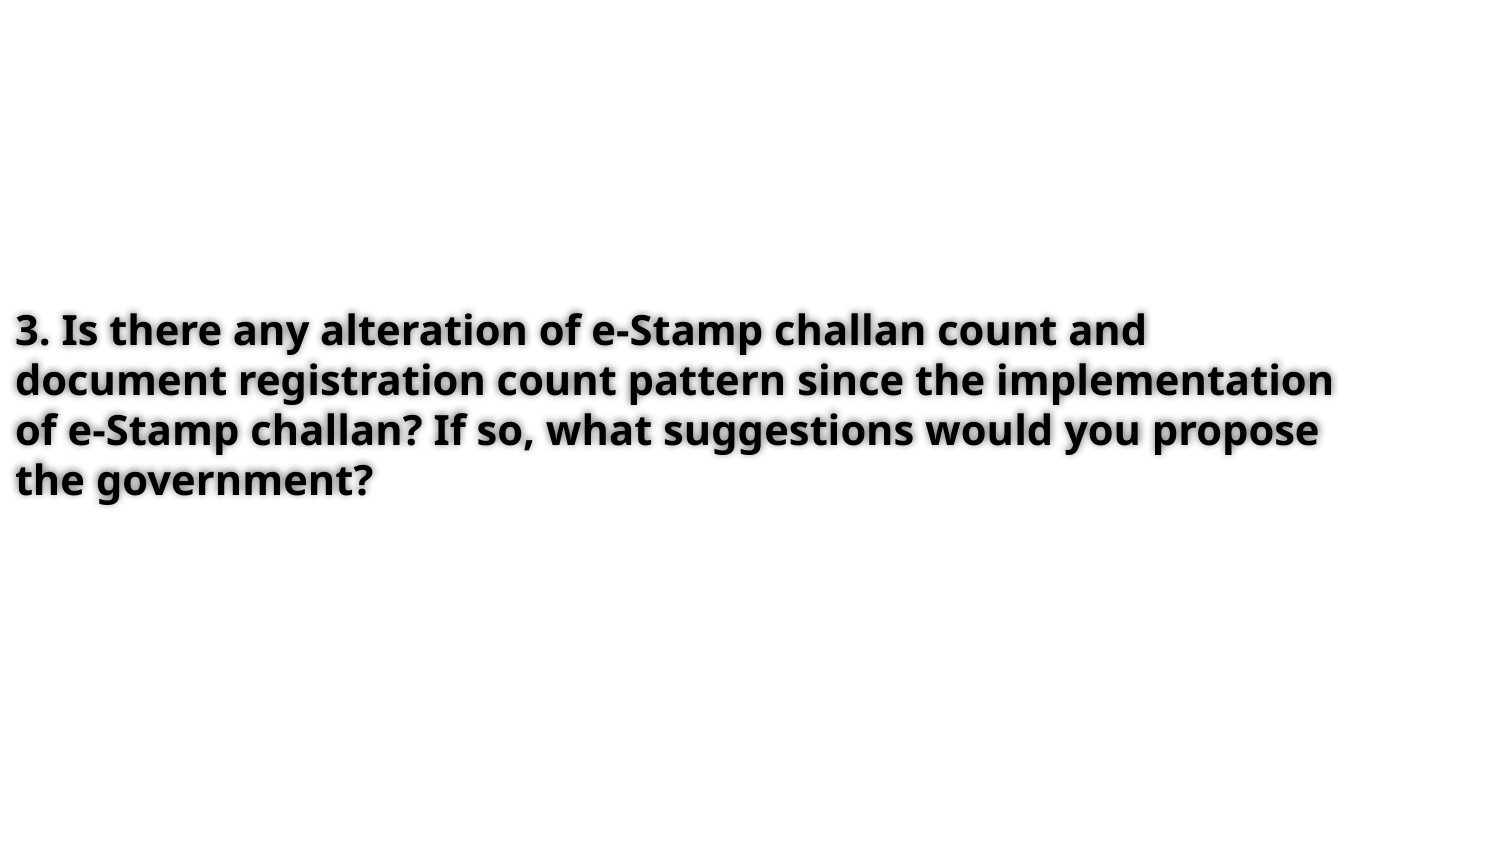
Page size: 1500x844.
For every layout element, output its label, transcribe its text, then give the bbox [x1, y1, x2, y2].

title 3. Is there any alteration of e-Stamp challan count and document registration count pattern since the implementation of e-Stamp challan? If so, what suggestions would you propose the government? [0, 288, 1382, 414]
